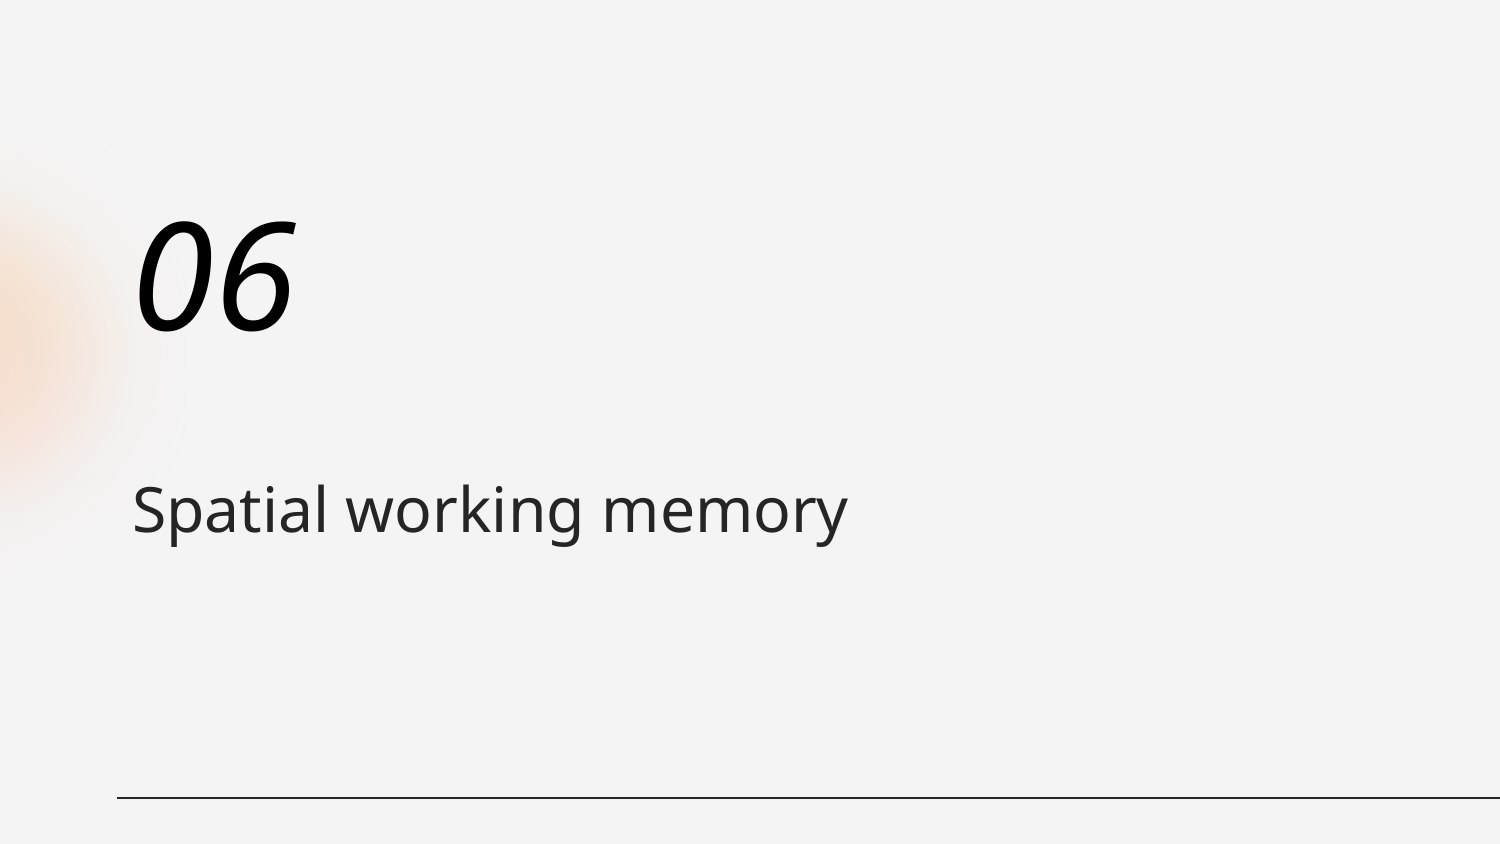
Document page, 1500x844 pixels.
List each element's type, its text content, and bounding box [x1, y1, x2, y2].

text_box 06 [116, 166, 424, 376]
title Spatial working memory [116, 383, 1269, 632]
